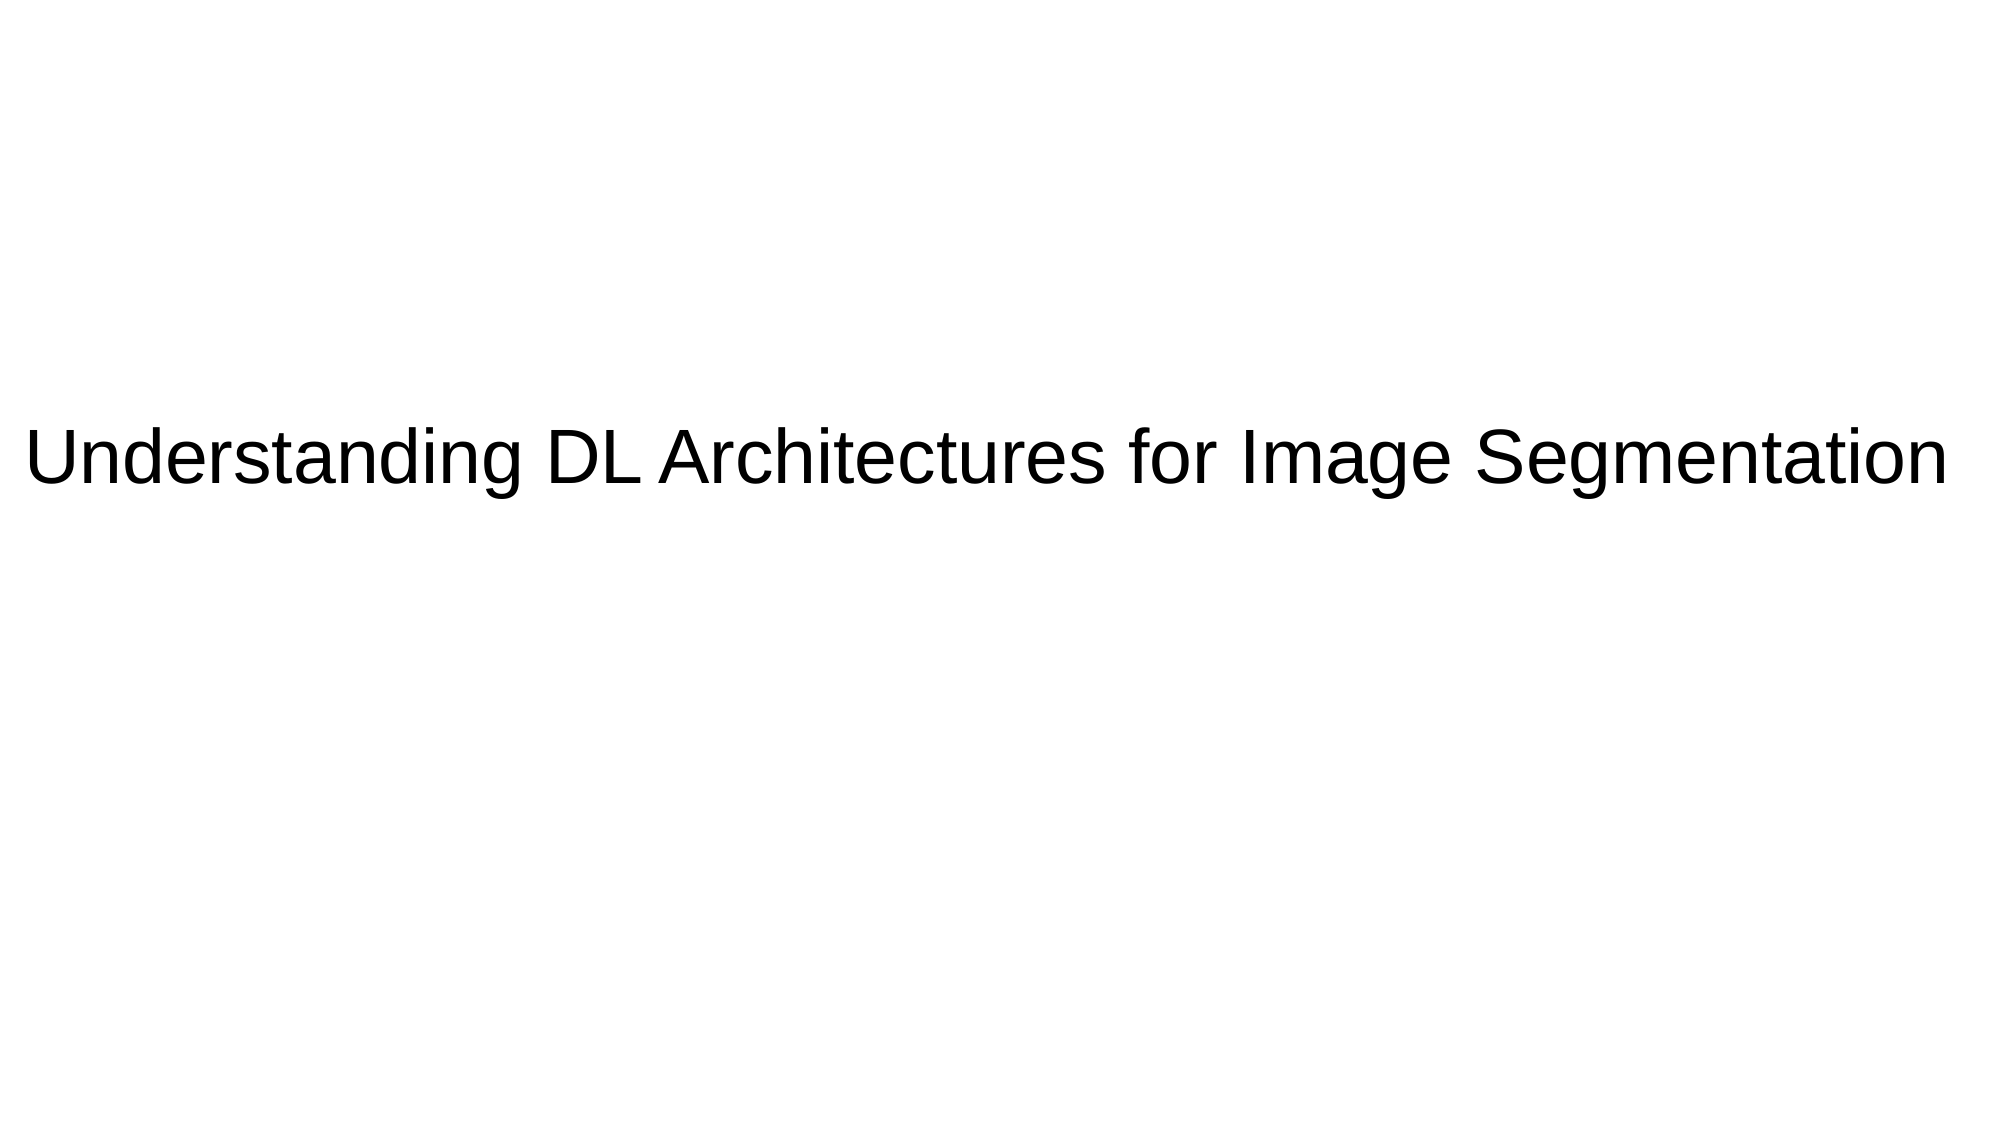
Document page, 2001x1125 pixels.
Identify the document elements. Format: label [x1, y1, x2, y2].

title [21, 356, 1976, 547]
